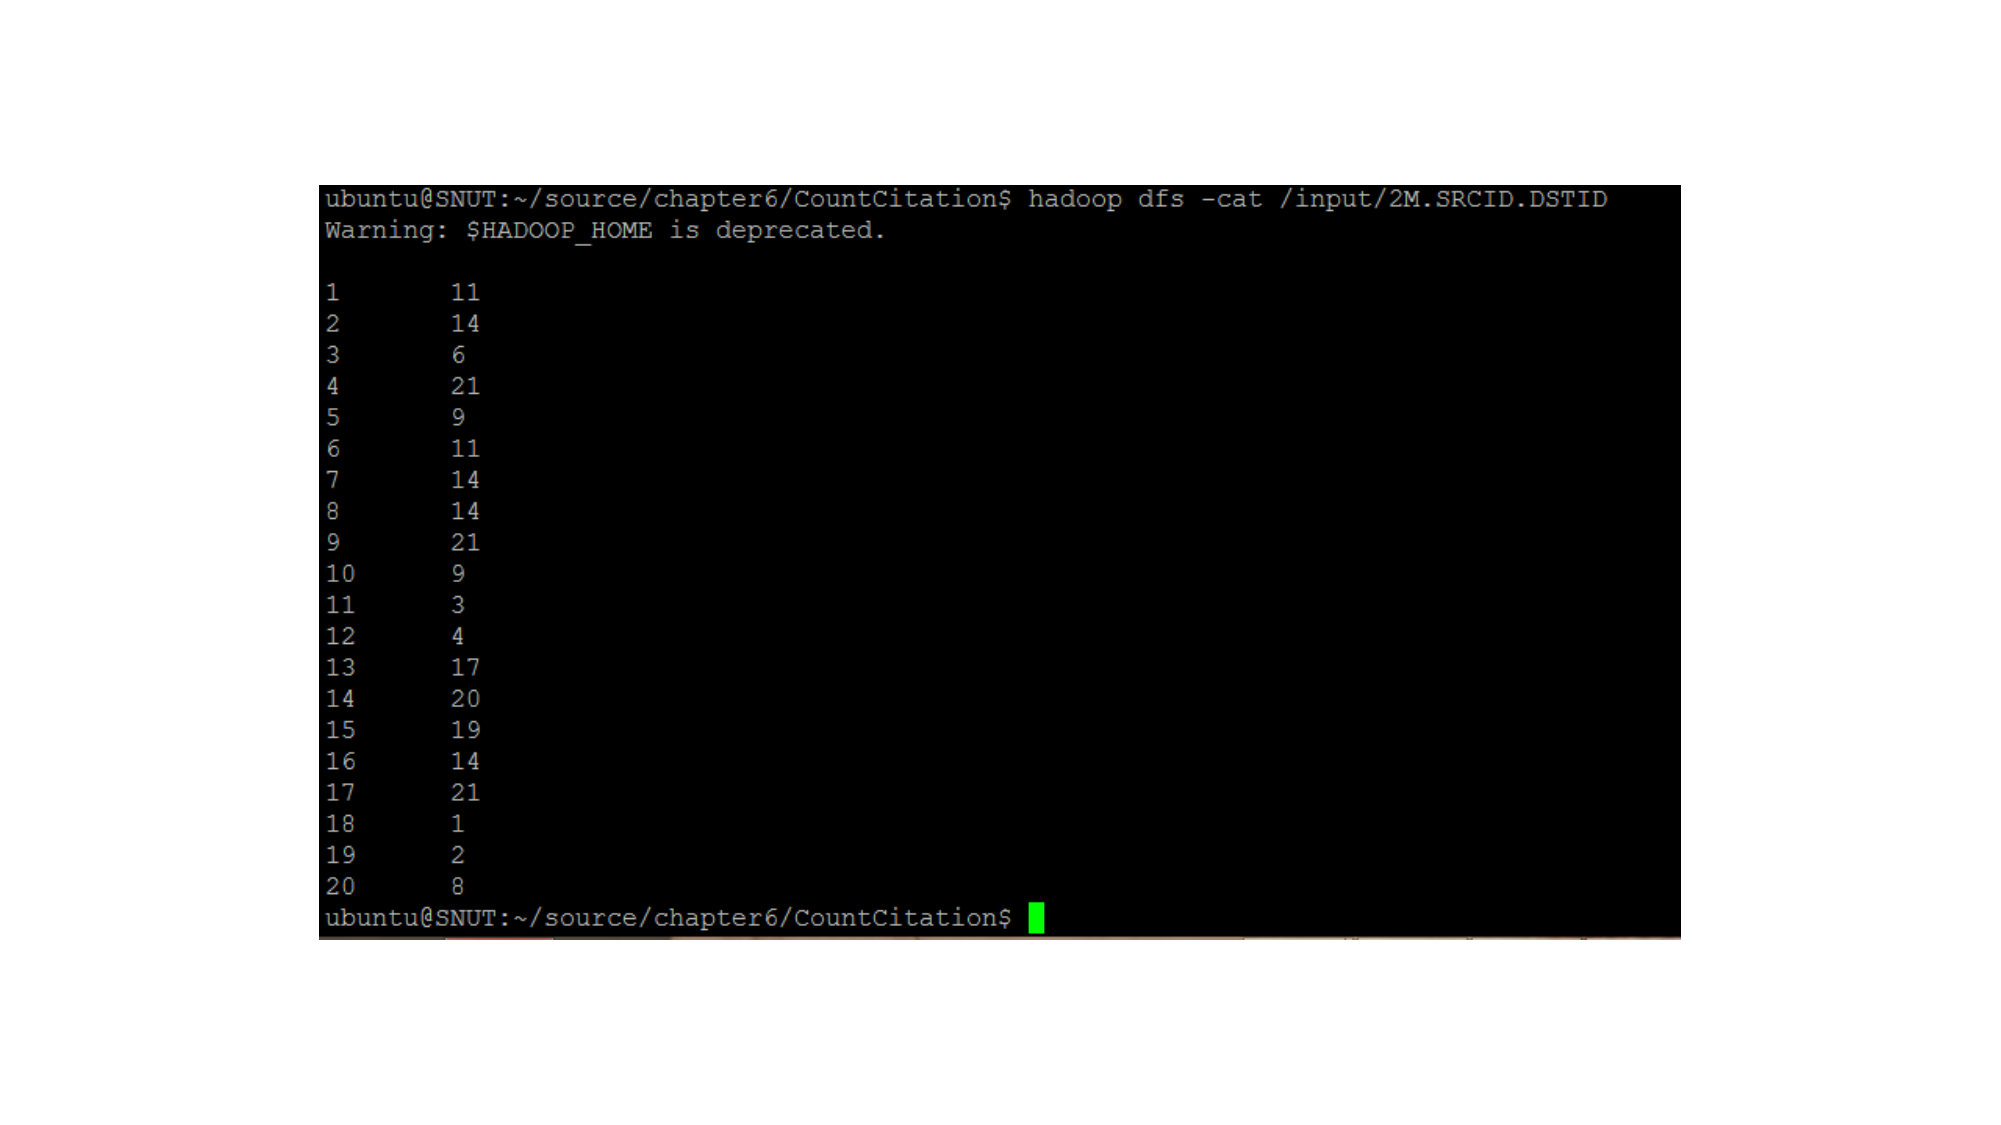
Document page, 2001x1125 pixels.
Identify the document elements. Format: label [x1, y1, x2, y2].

picture [319, 185, 1681, 940]
